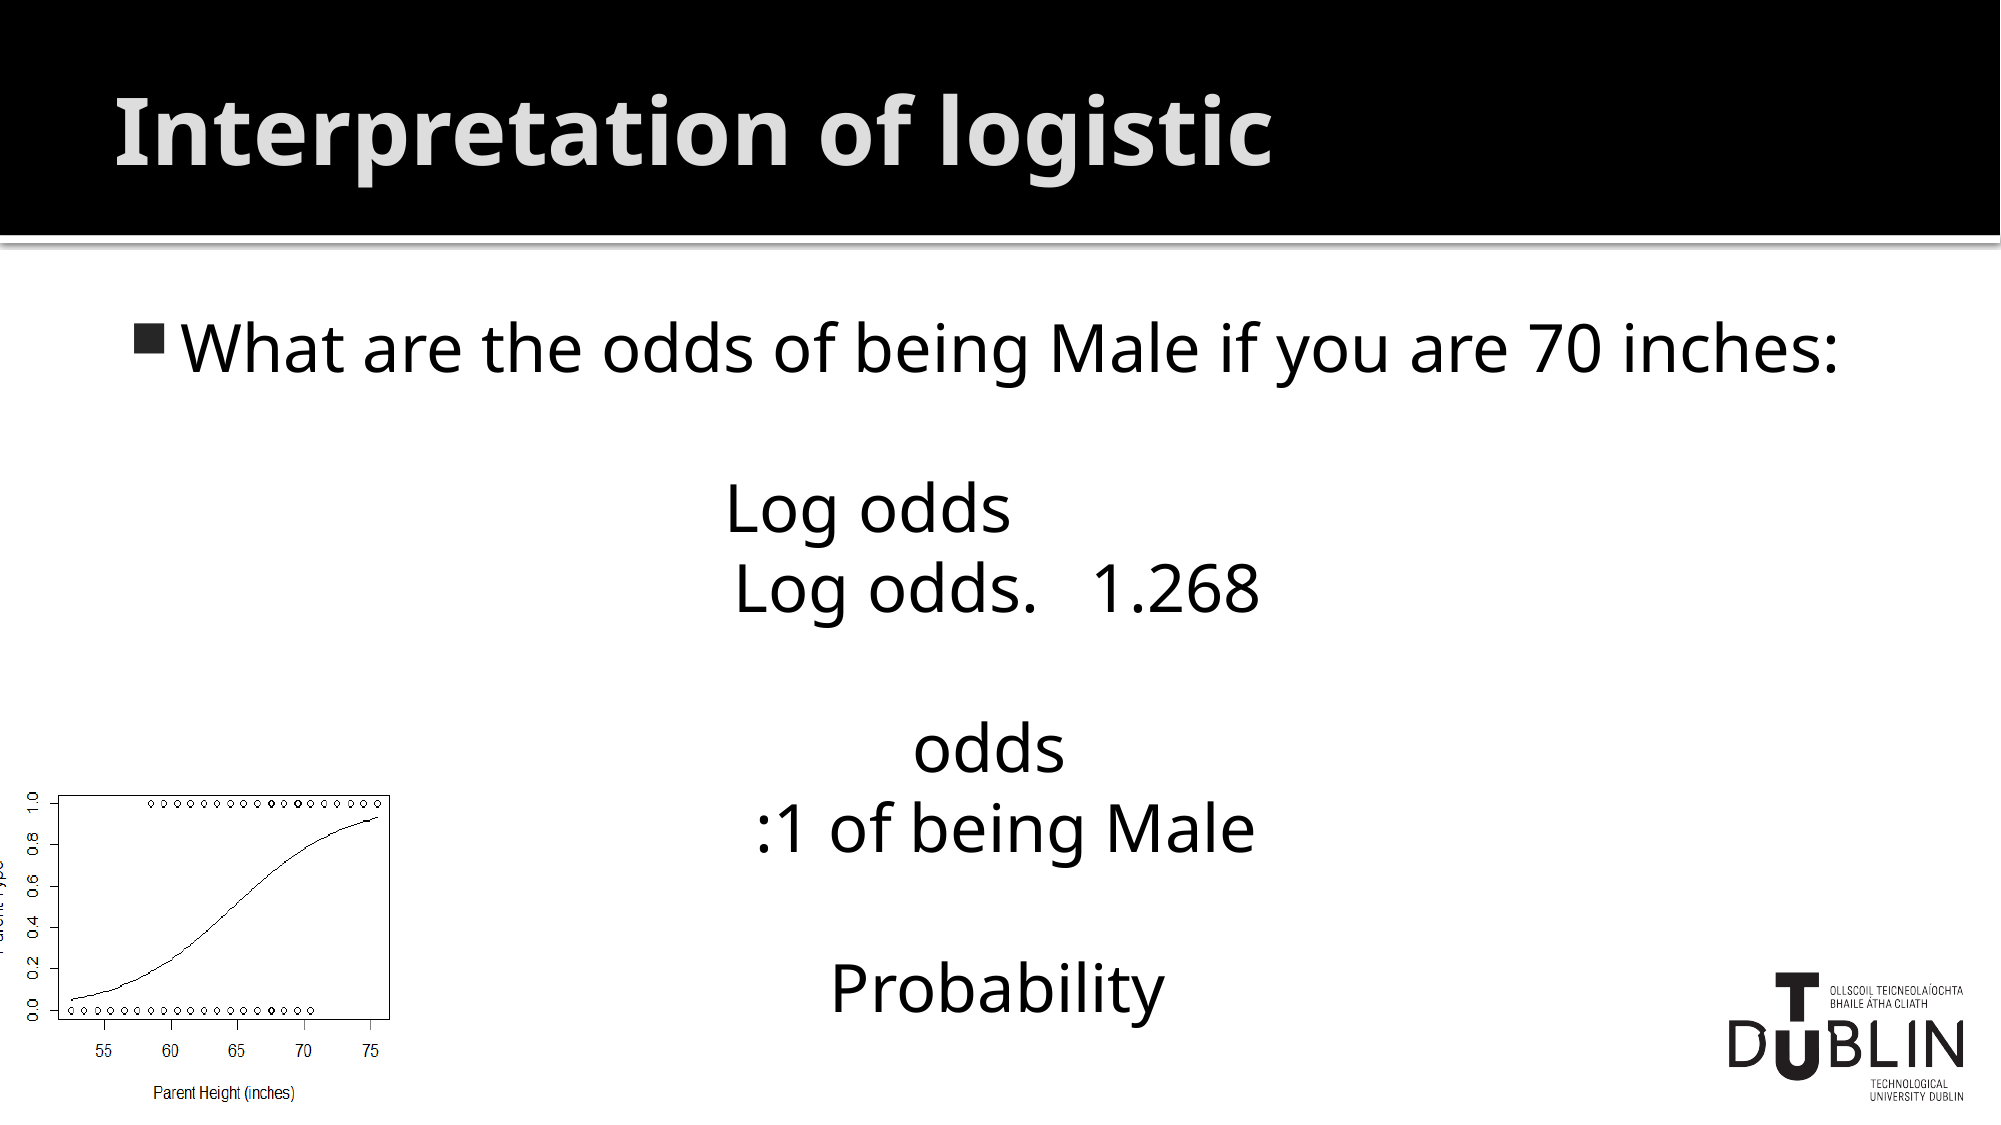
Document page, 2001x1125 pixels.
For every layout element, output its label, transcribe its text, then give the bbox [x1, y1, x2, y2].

title Interpretation of logistic [99, 25, 1900, 231]
picture [1694, 940, 2000, 1125]
picture [0, 711, 426, 1125]
